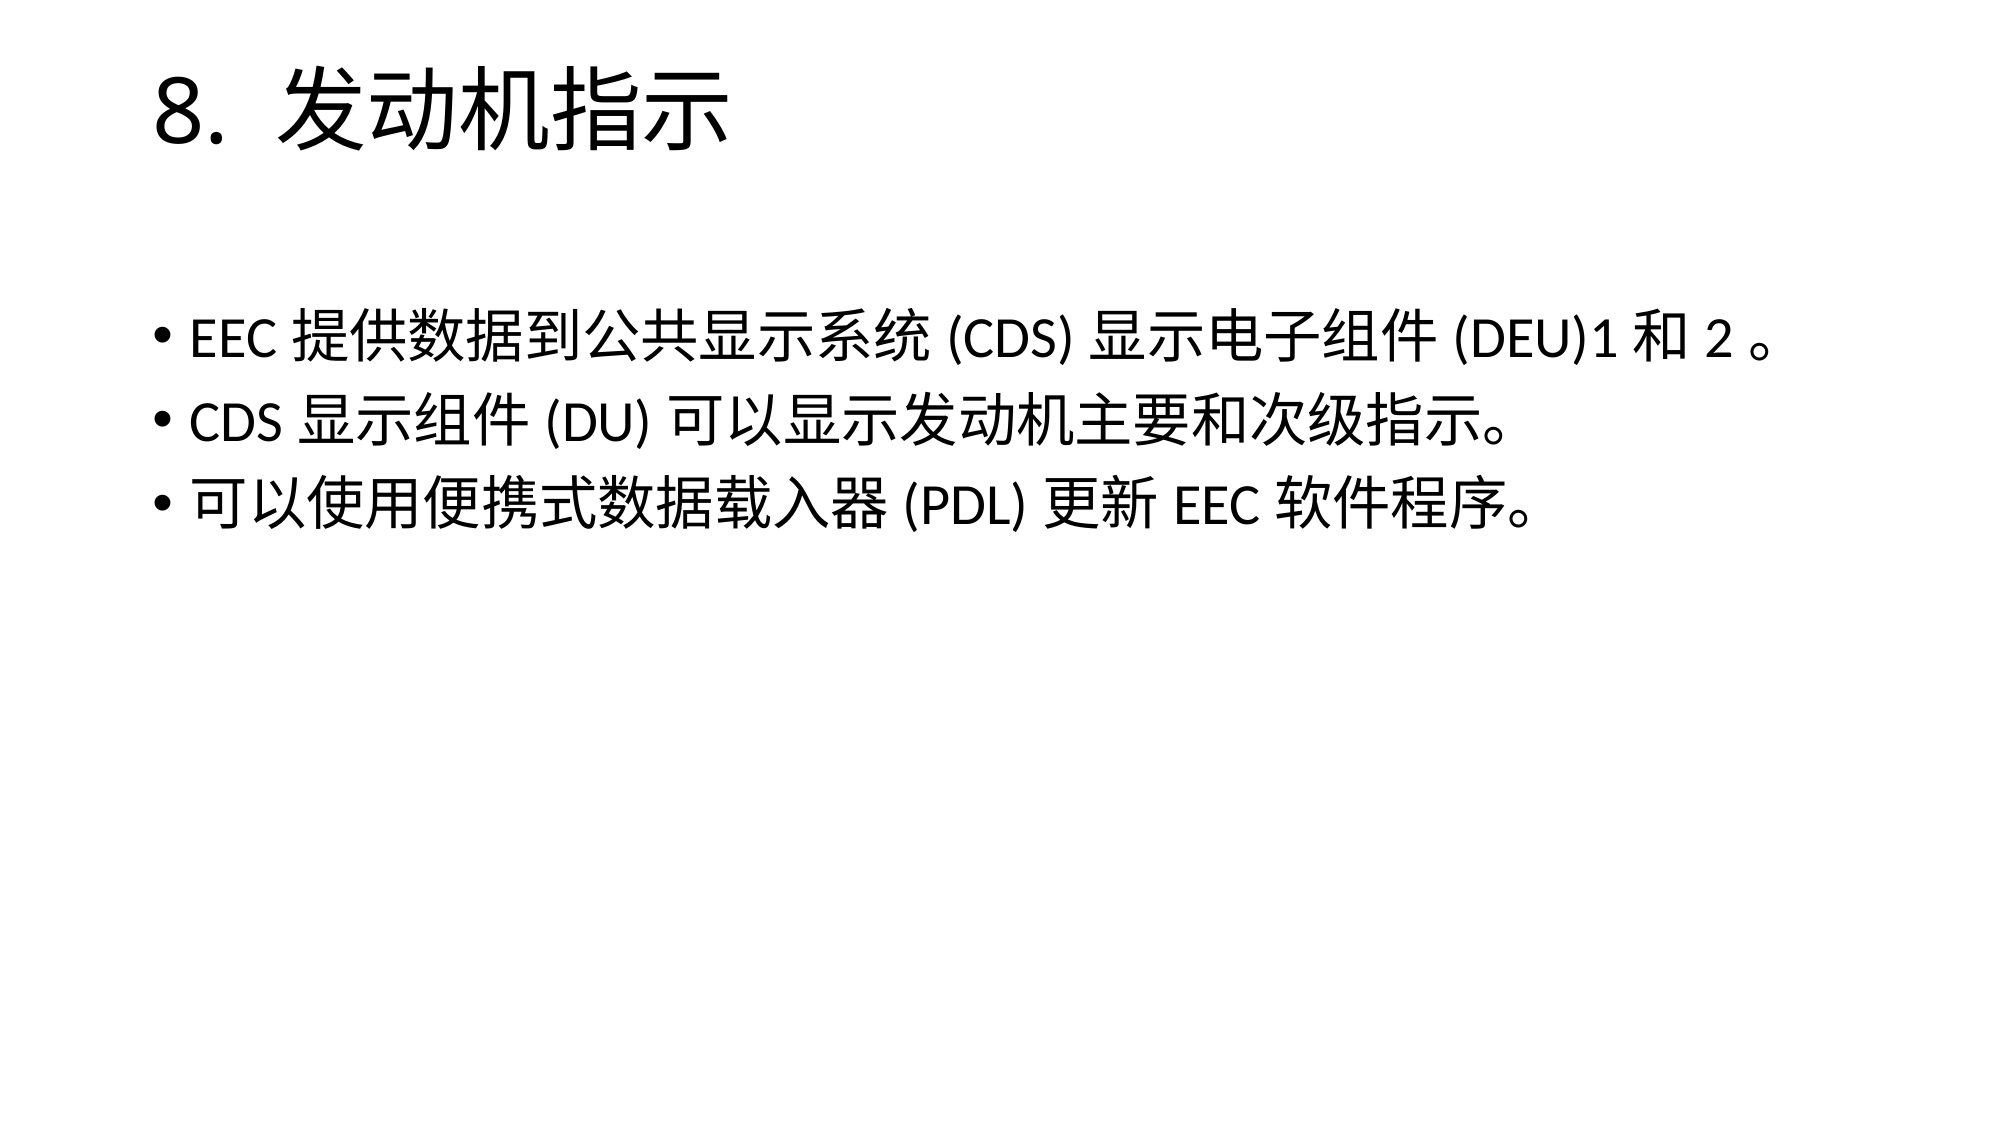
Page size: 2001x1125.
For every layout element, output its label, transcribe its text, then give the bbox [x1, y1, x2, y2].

list EEC提供数据到公共显示系统(CDS)显示电子组件(DEU)1和2。 CDS显示组件(DU)可以显示发动机主要和次级指示。 可以使用便携式数据载入器(PDL)更新EEC软件程序。 [137, 299, 1863, 1014]
title 8. 发动机指示 [137, 59, 1863, 278]
